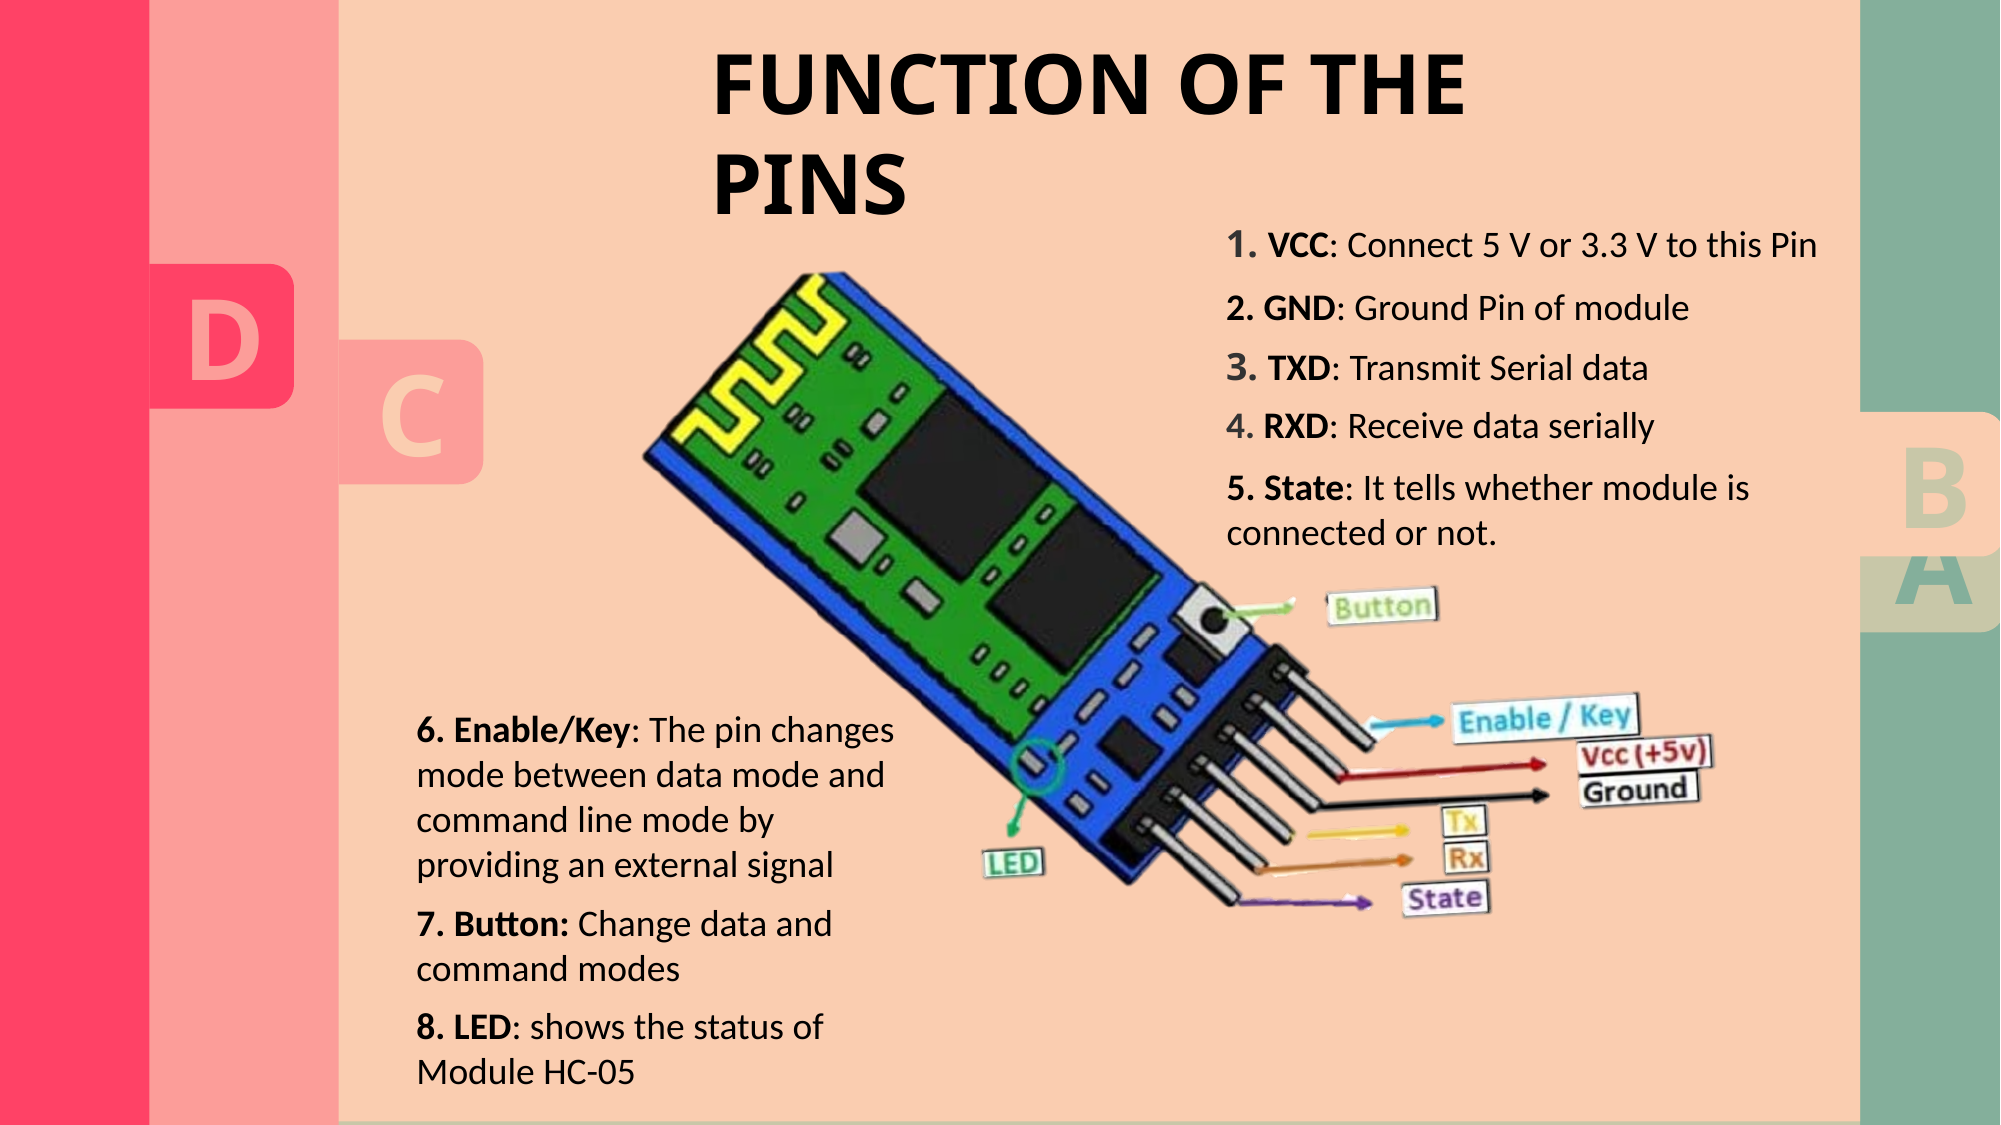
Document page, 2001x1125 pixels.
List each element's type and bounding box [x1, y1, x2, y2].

text_box [0, 0, 294, 1125]
text_box [484, 0, 2000, 1122]
picture [484, 177, 1738, 982]
text_box [294, 0, 484, 1125]
